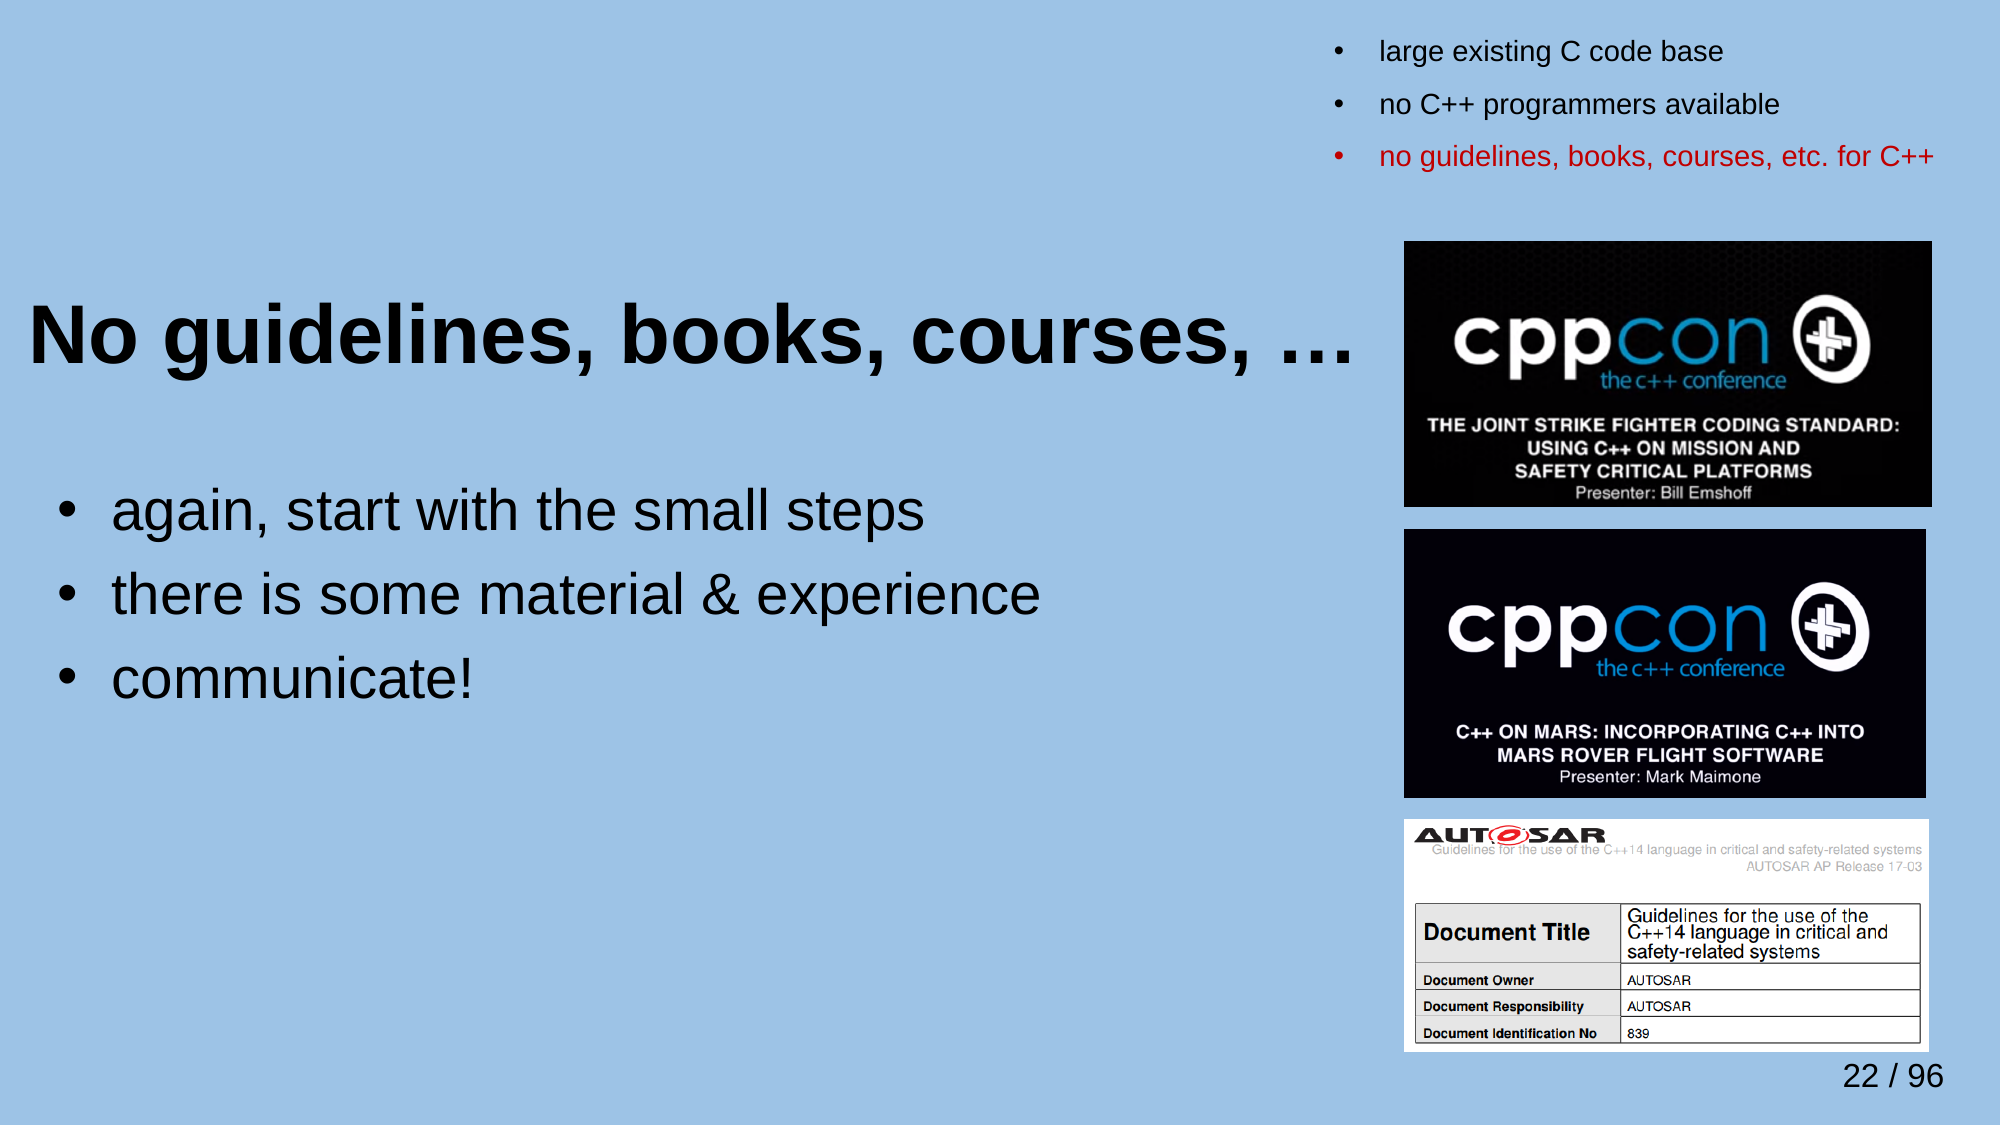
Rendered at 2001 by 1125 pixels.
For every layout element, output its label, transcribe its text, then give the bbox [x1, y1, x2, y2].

text_box again, start with the small steps there is some material & experience communicate! [42, 472, 1198, 936]
picture [1404, 529, 1926, 798]
picture [1403, 241, 1932, 507]
picture [1403, 819, 1929, 1052]
list large existing C code base no C++ programmers available no guidelines, books, courses, etc. for C++ [1318, 29, 2000, 286]
title No guidelines, books, courses, … [13, 228, 1403, 446]
